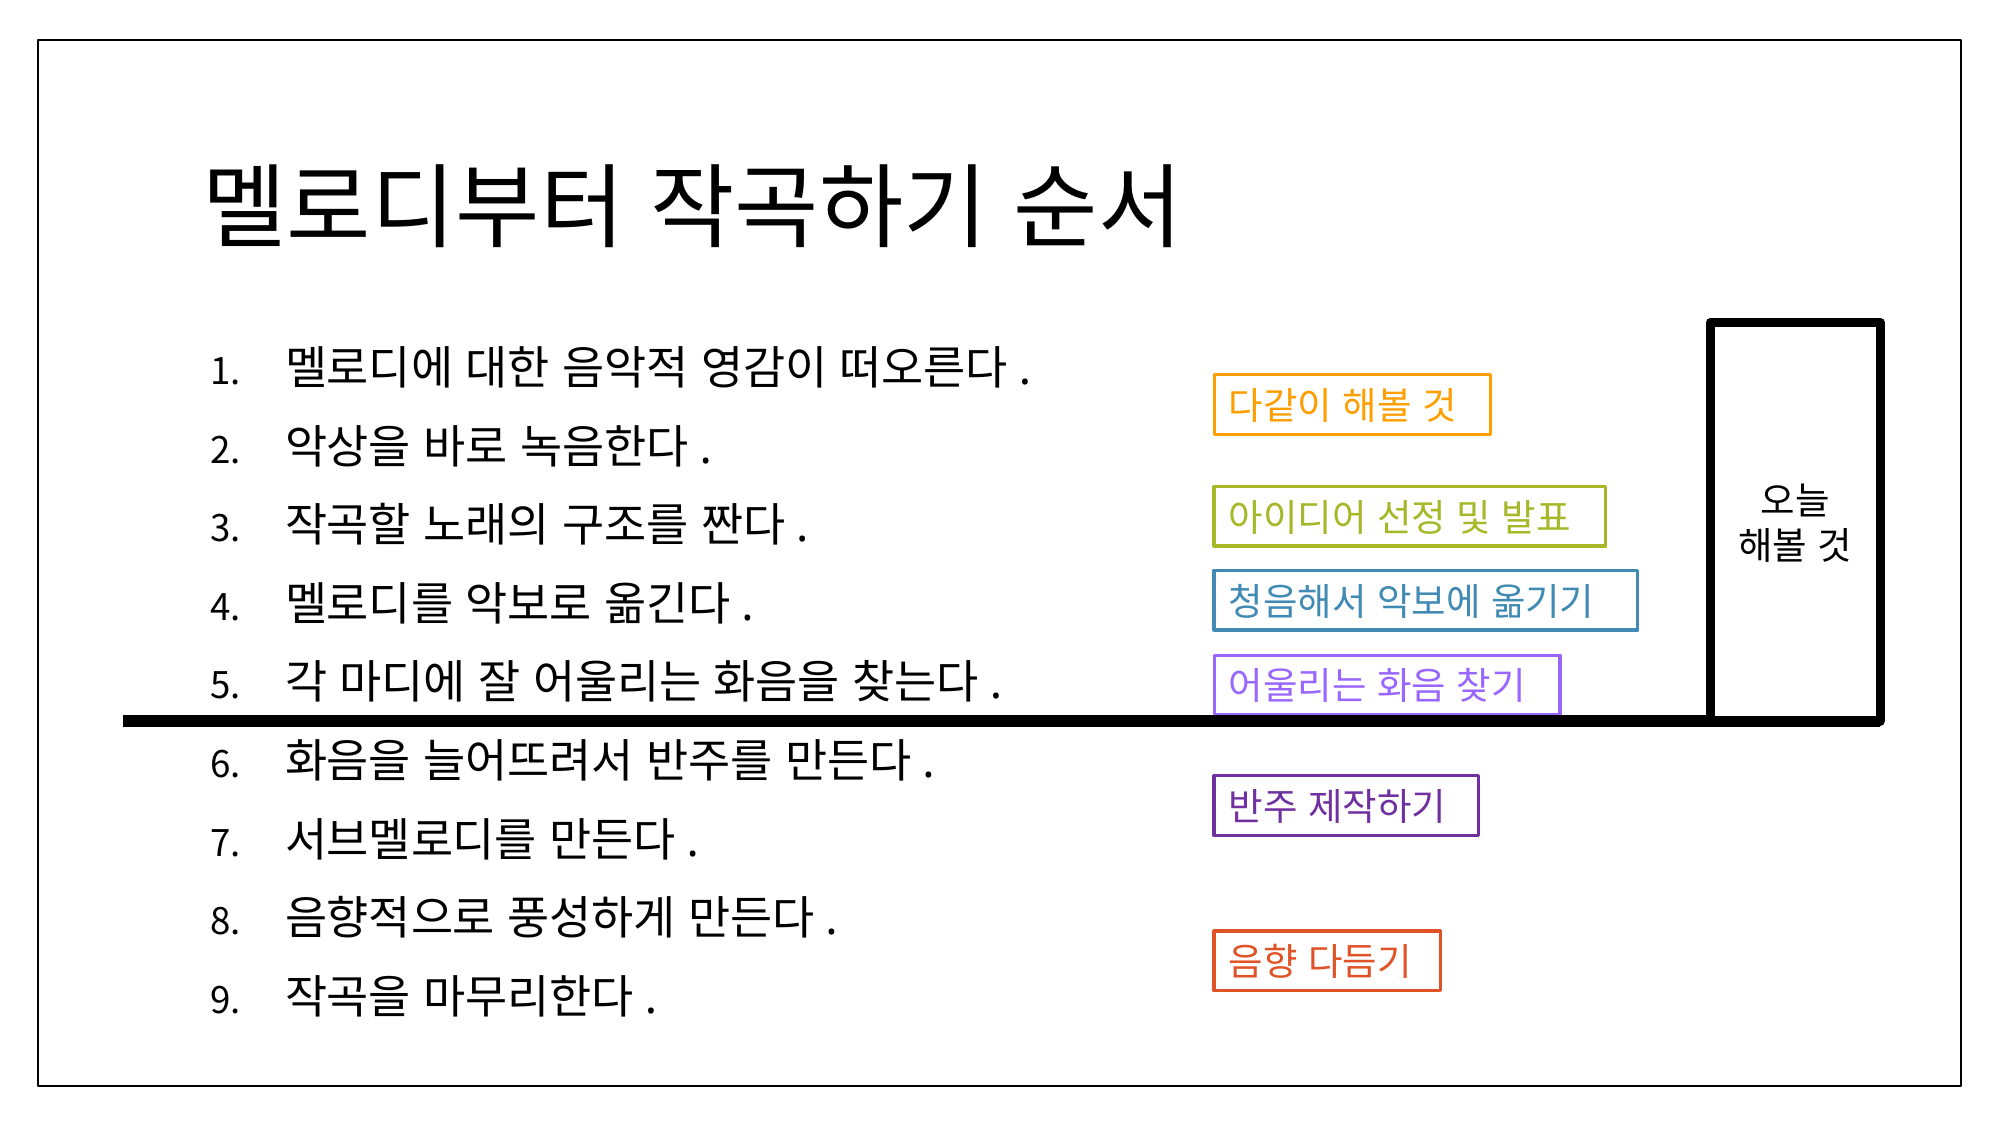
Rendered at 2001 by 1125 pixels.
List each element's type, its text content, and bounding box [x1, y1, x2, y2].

text_box 아이디어 선정 및 발표 [1212, 485, 1607, 548]
text_box 음향 다듬기 [1212, 929, 1442, 992]
title 멜로디부터 작곡하기 순서 [187, 99, 1808, 323]
list 멜로디에 대한 음악적 영감이 떠오른다. 악상을 바로 녹음한다. 작곡할 노래의 구조를 짠다. 멜로디를 악보로 옮긴다. 각 마디에 잘 어울리는 화음을 찾는다. 화음을 늘어뜨려서 반주를 만든다. 서브멜로디를 만든다. 음향적으로 풍성하게 만든다. 작곡을 마무리한다. [187, 337, 1709, 715]
list 멜로디에 대한 음악적 영감이 떠오른다. 악상을 바로 녹음한다. 작곡할 노래의 구조를 짠다. 멜로디를 악보로 옮긴다. 각 마디에 잘 어울리는 화음을 찾는다. 화음을 늘어뜨려서 반주를 만든다. 서브멜로디를 만든다. 음향적으로 풍성하게 만든다. 작곡을 마무리한다. [187, 733, 1808, 1056]
text_box 다같이 해볼 것 [1213, 373, 1492, 436]
text_box 어울리는 화음 찾기 [1213, 654, 1562, 715]
text_box 반주 제작하기 [1212, 774, 1480, 837]
text_box 청음해서 악보에 옮기기 [1212, 569, 1639, 632]
text_box 오늘 해볼 것 [1709, 321, 1882, 723]
